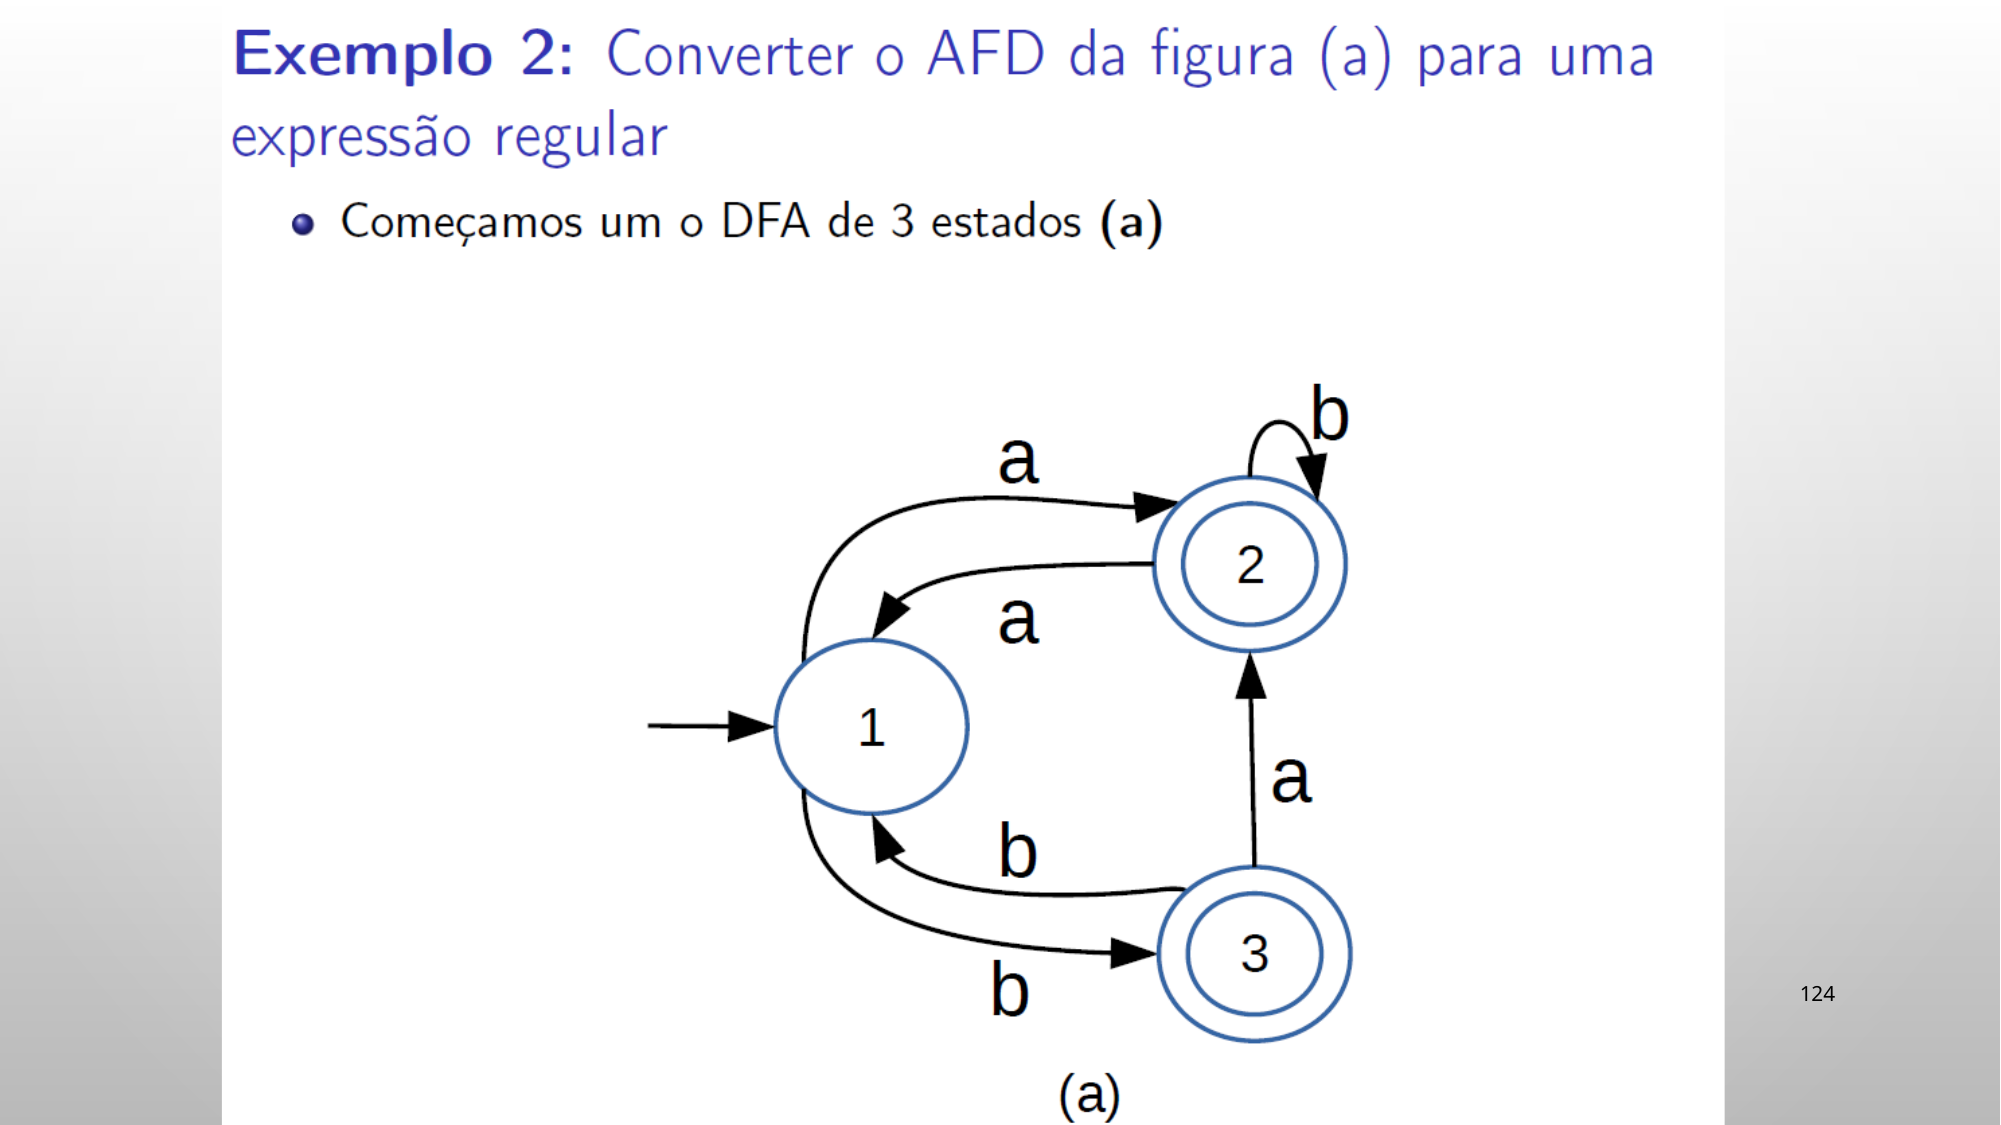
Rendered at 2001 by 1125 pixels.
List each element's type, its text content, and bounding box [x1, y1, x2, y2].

slide_number 124 [1729, 965, 1851, 1025]
picture [0, 0, 2000, 1125]
